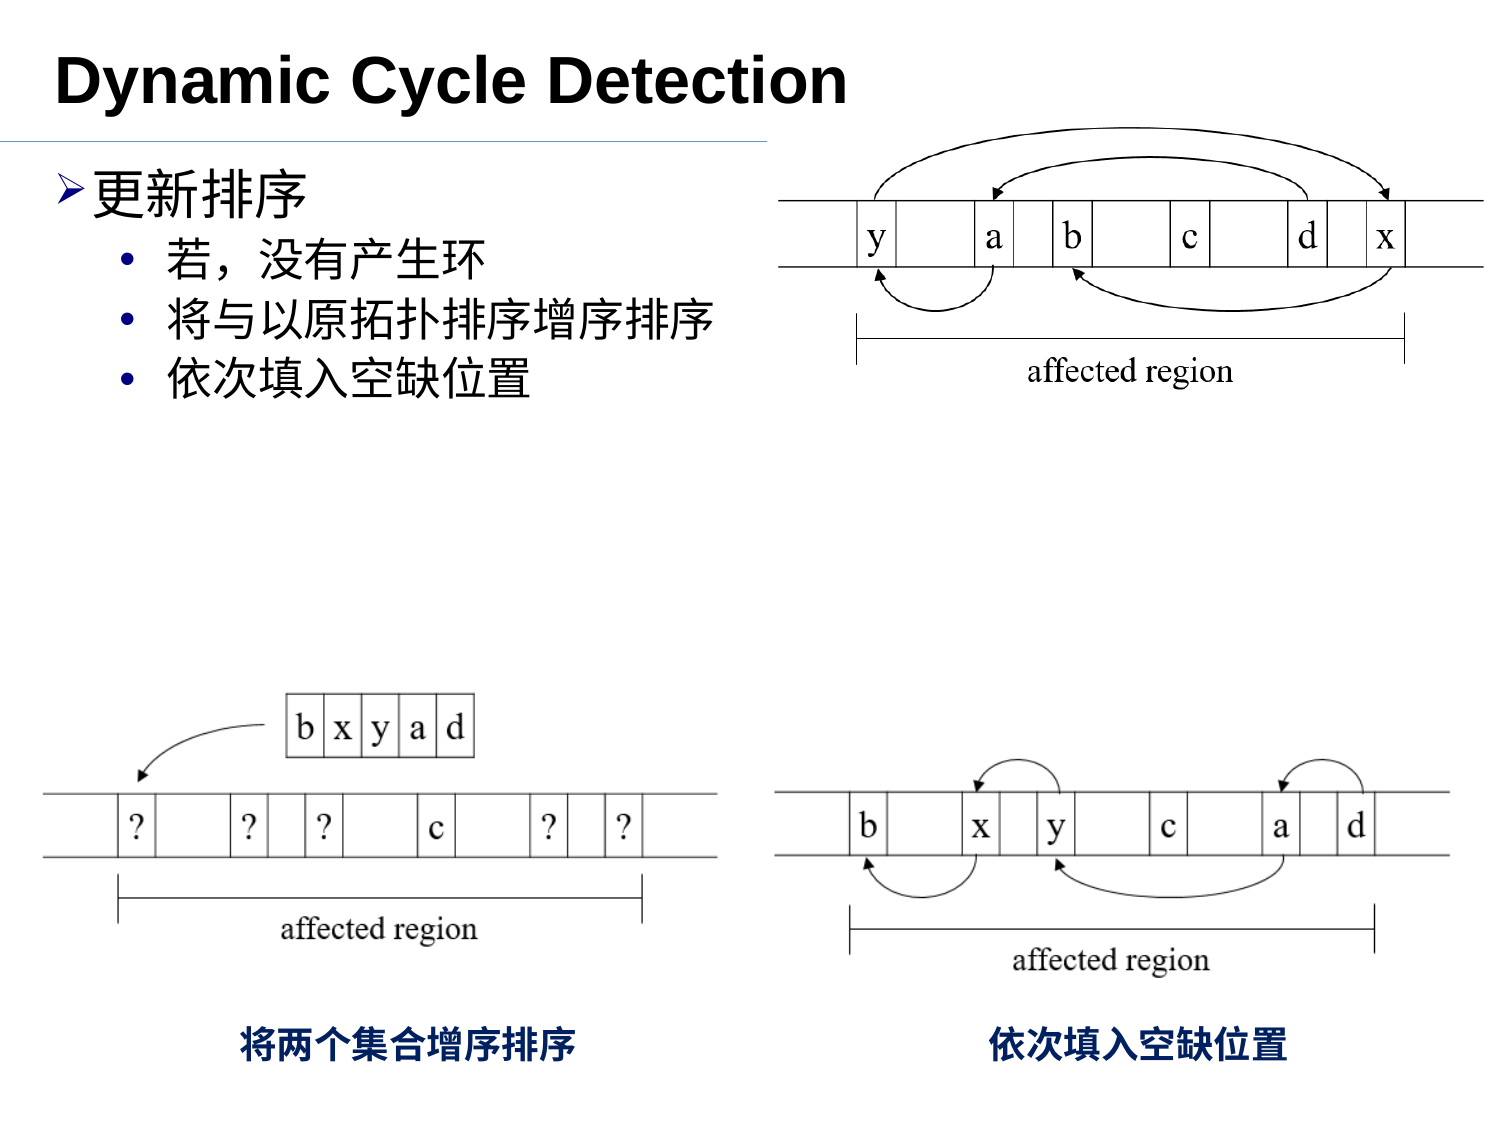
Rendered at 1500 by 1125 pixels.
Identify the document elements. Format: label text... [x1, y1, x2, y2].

picture [37, 671, 730, 962]
title Dynamic Cycle Detection [39, 18, 1454, 145]
text_box 将两个集合增序排序 [93, 1013, 723, 1073]
text_box 依次填入空缺位置 [824, 1013, 1454, 1073]
picture [767, 107, 1500, 411]
picture [767, 711, 1460, 1003]
